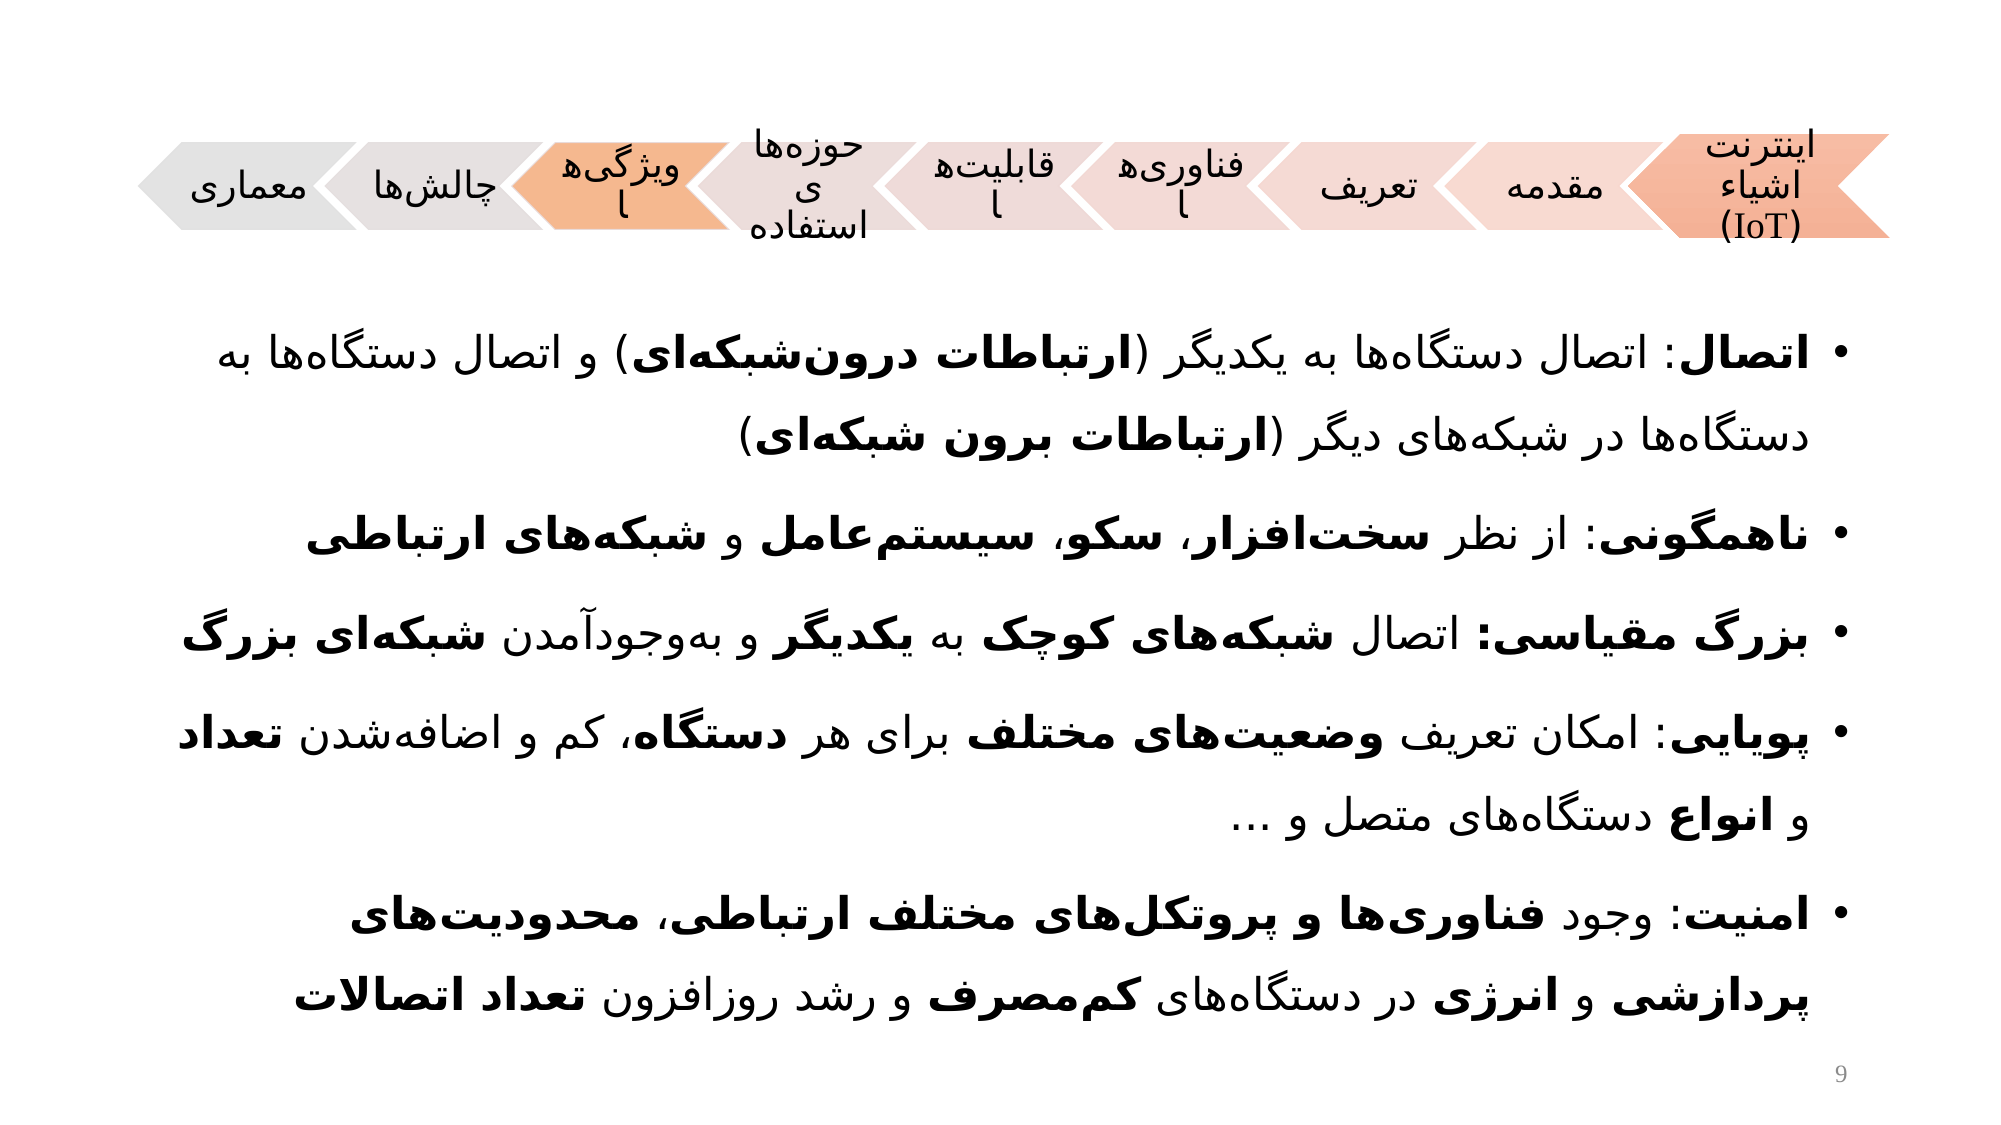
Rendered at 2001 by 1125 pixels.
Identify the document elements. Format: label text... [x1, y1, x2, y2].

slide_number 9 [1412, 1042, 1863, 1103]
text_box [137, 100, 1891, 272]
list اتصال: اتصال دستگاه‌ها به یکدیگر (ارتباطات درون‌شبکه‌ای) و اتصال دستگاه‌ها به دستگاه‌ها در شبکه‌های دیگر (ارتباطات برون شبکه‌ای) ناهمگونی: از نظر سخت‌افزار، سکو، سیستم‌عامل و شبکه‌های ارتباطی بزرگ مقیاسی: اتصال شبکه‌های کوچک به یکدیگر و به‌وجودآمدن شبکه‌ای بزرگ پویایی: امکان تعریف وضعیت‌های مختلف برای هر دستگاه، کم و اضافه‌شدن تعداد و انواع دستگاه‌های متصل و ... امنیت: وجود فناوری‌ها و پروتکل‌های مختلف ارتباطی، محدودیت‌های پردازشی و انرژی در دستگاه‌های کم‌مصرف و رشد روزافزون تعداد اتصالات [137, 289, 1863, 1043]
